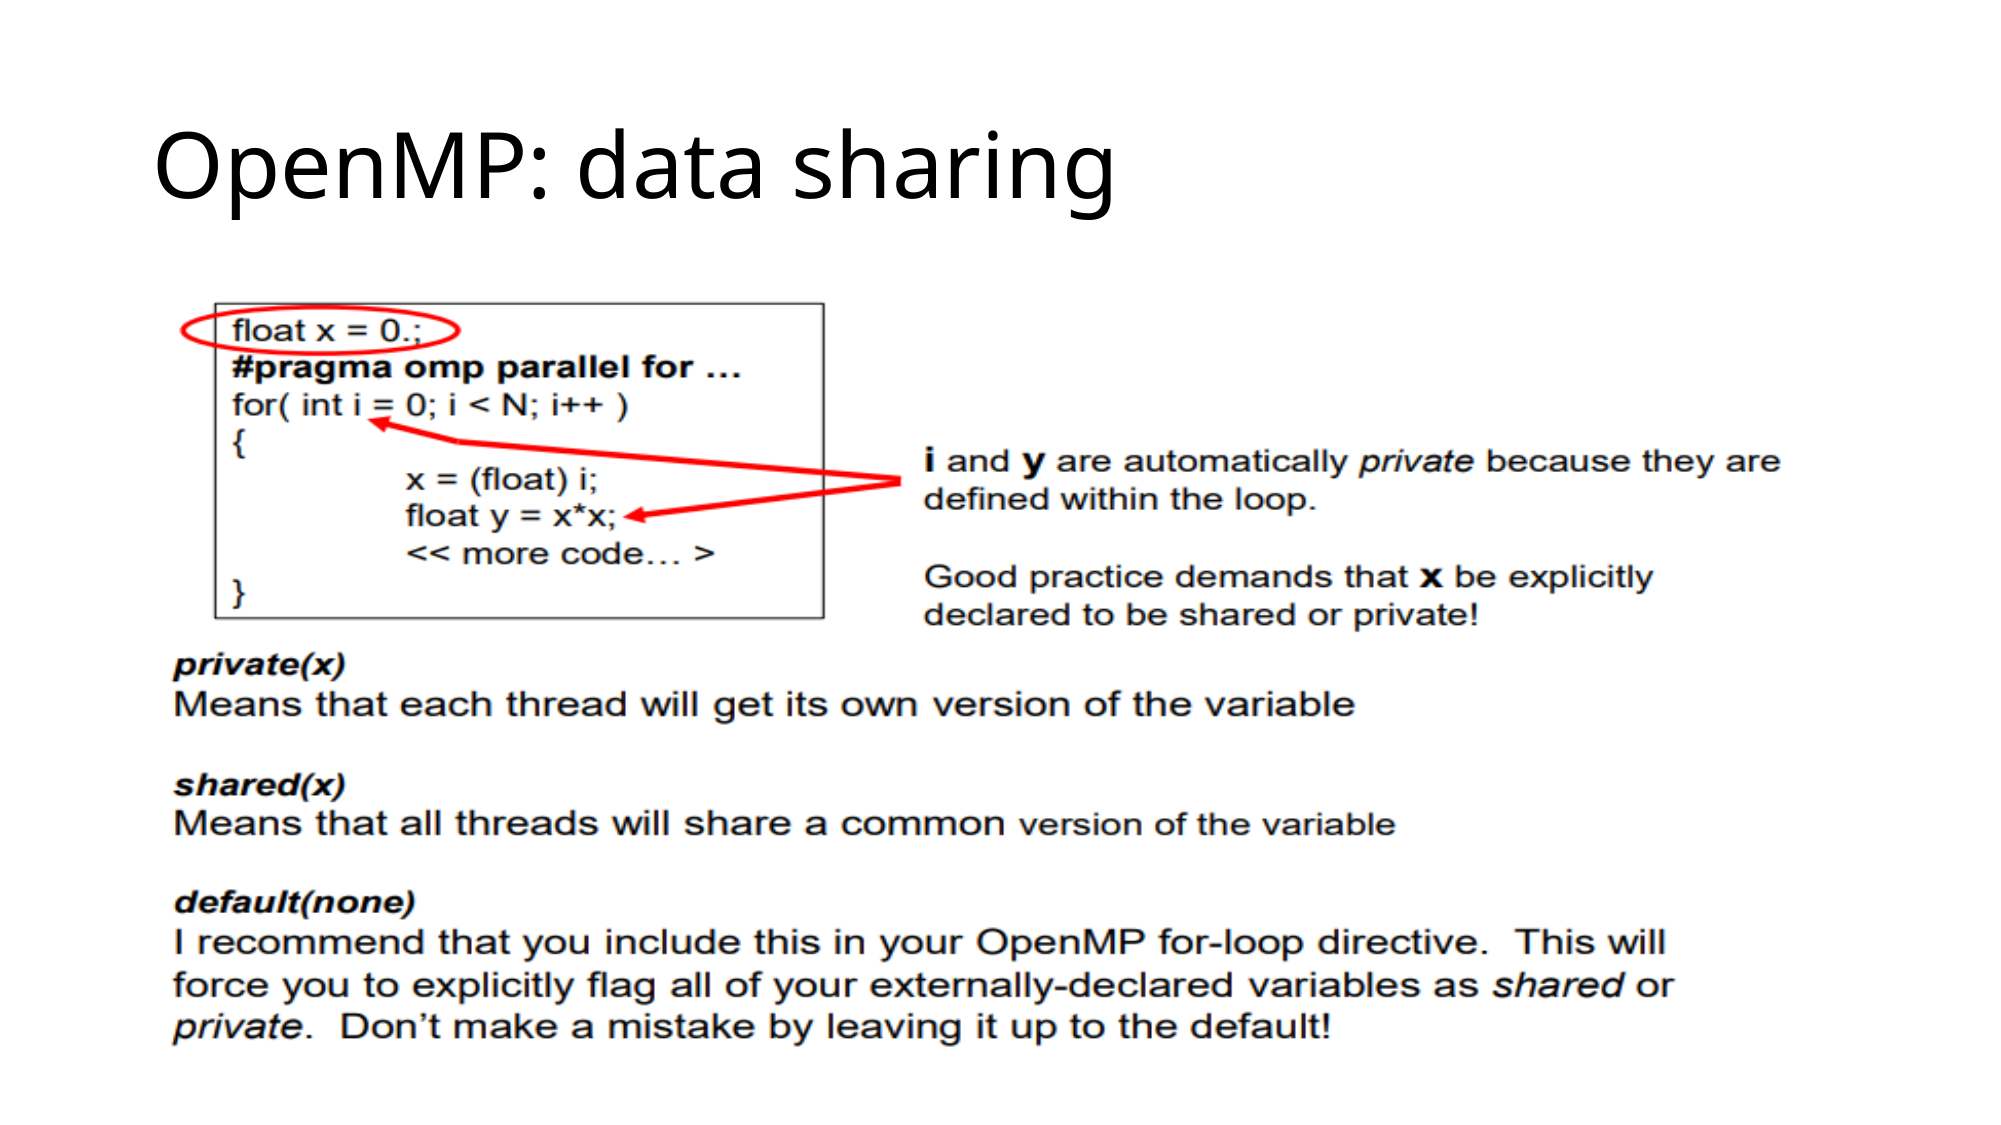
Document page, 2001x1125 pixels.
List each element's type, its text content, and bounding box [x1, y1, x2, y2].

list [137, 277, 1863, 1066]
title OpenMP: data sharing [137, 59, 1863, 277]
